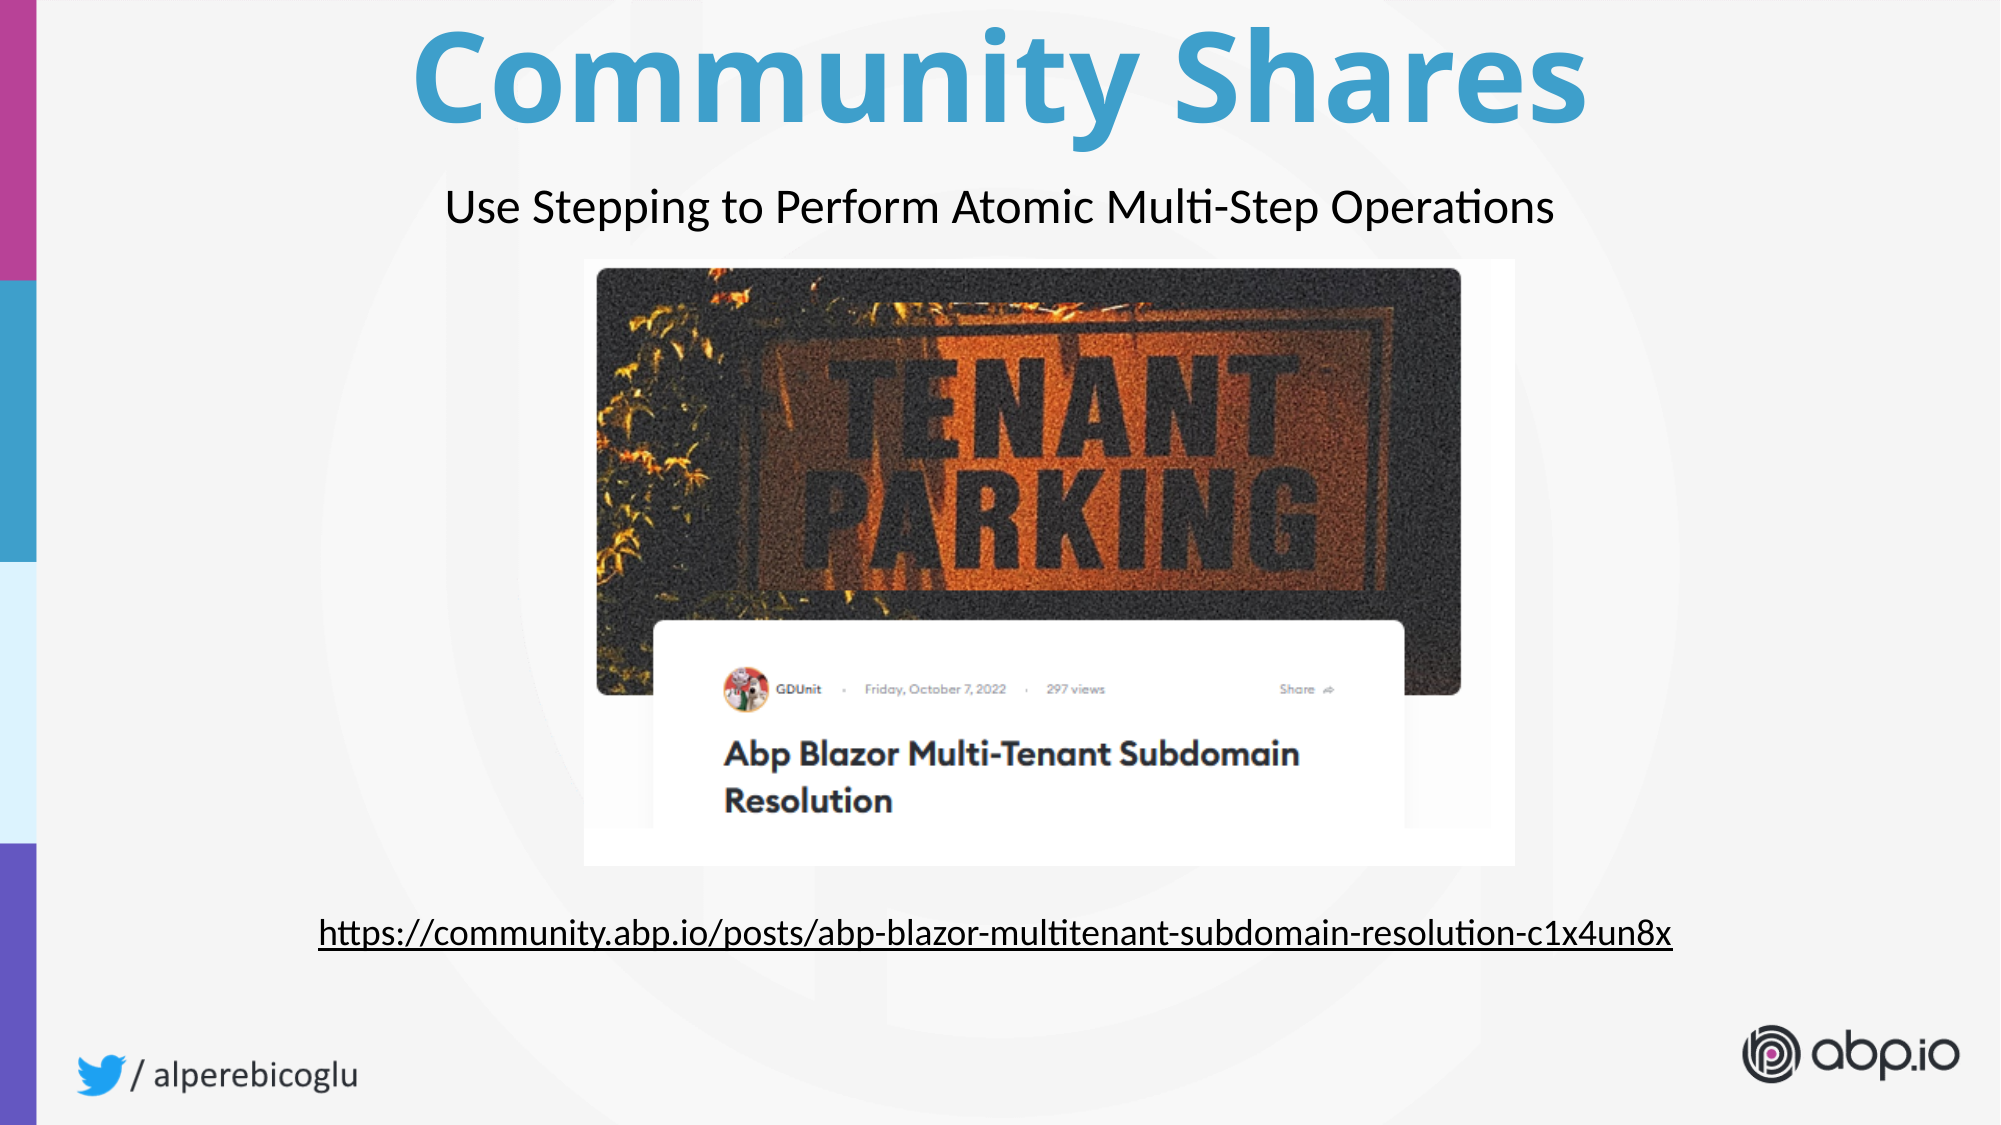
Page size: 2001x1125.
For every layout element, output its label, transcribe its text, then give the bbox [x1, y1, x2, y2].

text_box Use Stepping to Perform Atomic Multi-Step Operations [0, 165, 2000, 241]
picture [0, 0, 2001, 1125]
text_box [583, 259, 1515, 866]
text_box https://community.abp.io/posts/abp-blazor-multitenant-subdomain-resolution-c1x4un8x [0, 897, 2000, 961]
text_box Community Shares [0, 12, 2000, 132]
